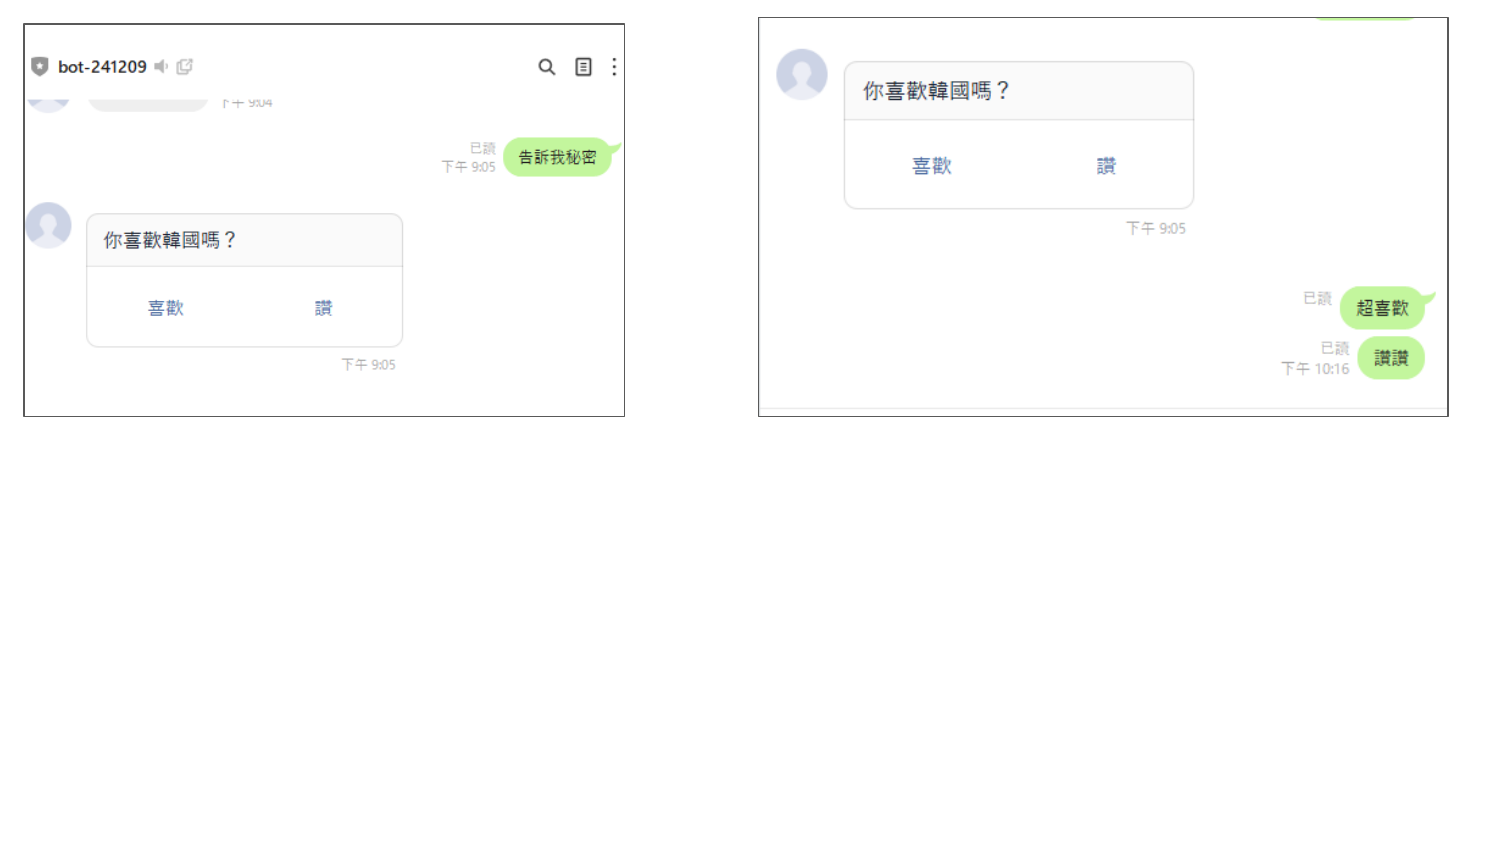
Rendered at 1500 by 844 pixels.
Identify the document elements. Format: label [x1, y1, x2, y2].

picture [24, 24, 625, 416]
picture [758, 18, 1448, 416]
